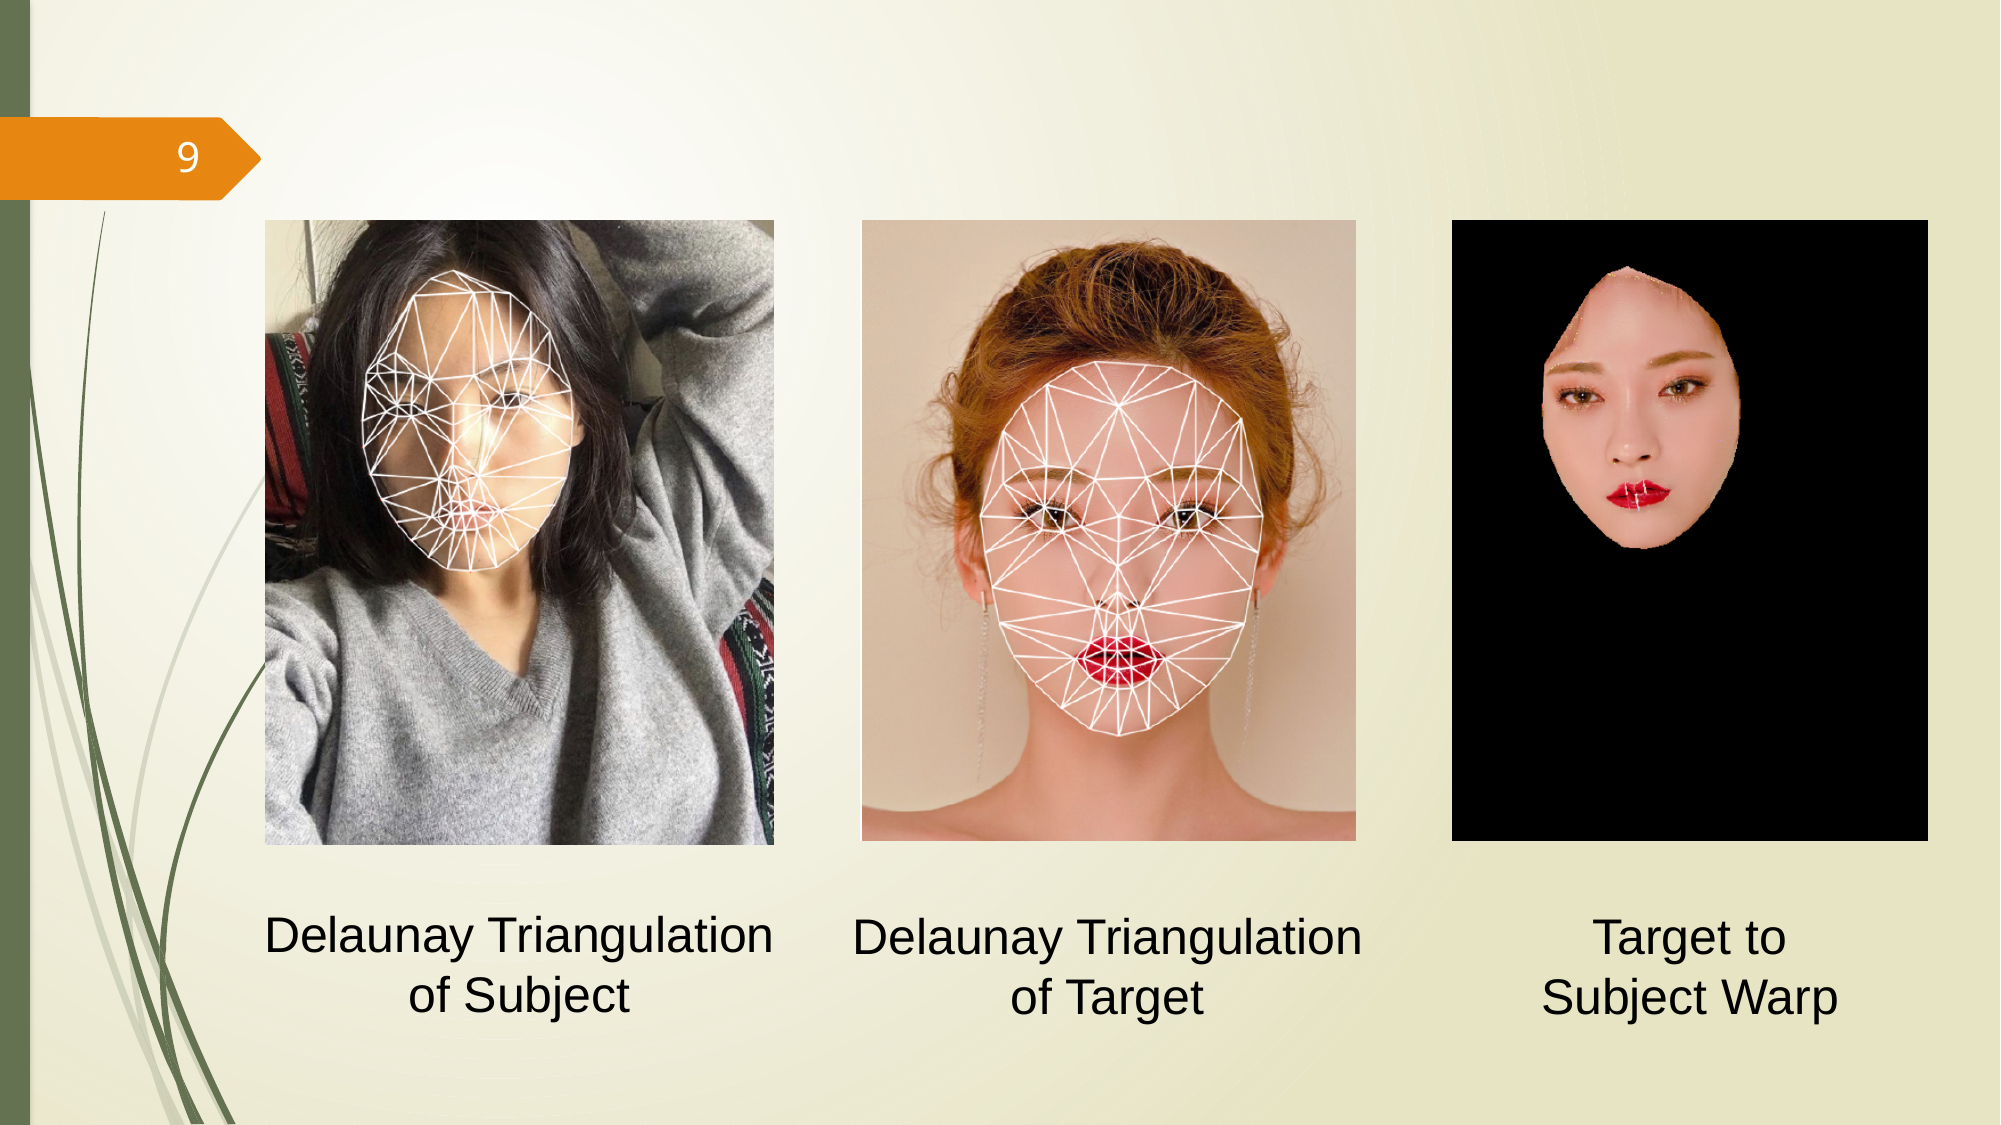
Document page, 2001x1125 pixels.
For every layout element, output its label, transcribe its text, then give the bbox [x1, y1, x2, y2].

text_box Target to Subject Warp [1497, 897, 1883, 1033]
text_box Delaunay Triangulation of Subject [240, 894, 799, 1030]
picture [1451, 220, 1928, 842]
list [859, 220, 1356, 842]
slide_number 9 [87, 129, 216, 190]
picture [265, 220, 774, 845]
text_box Delaunay Triangulation of Target [828, 897, 1387, 1033]
